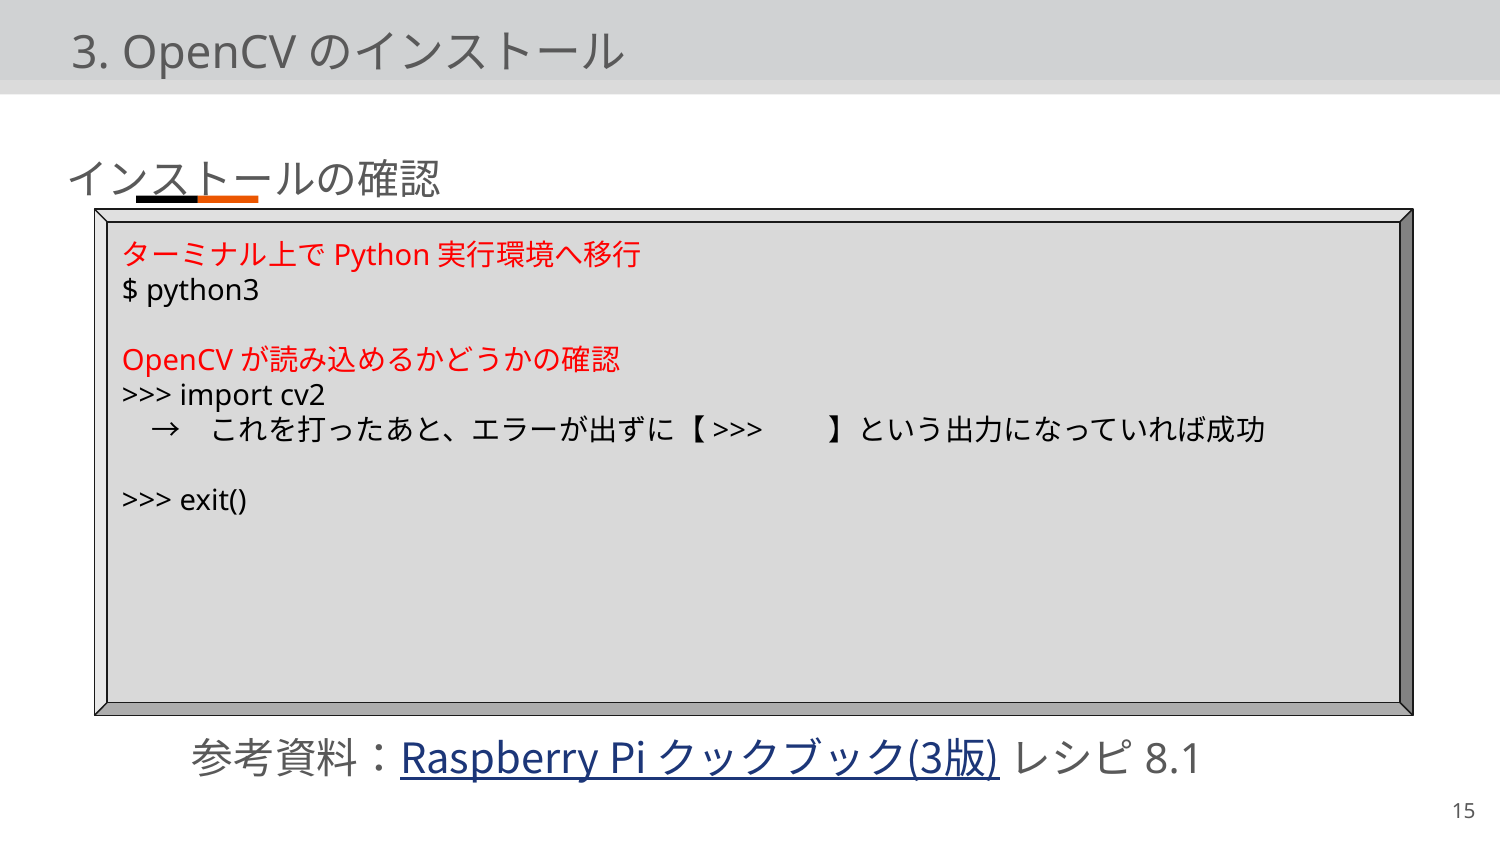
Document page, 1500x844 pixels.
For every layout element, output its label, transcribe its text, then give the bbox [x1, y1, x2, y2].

text_box 15 [1400, 779, 1491, 844]
text_box 3. OpenCVのインストール [0, 0, 1500, 95]
text_box ターミナル上でPython実行環境へ移行 $ python3 OpenCVが読み込めるかどうかの確認 >>> import cv2 → これを打ったあと、エラーが出ずに【>>> 】という出力になっていれば成功 >>> exit() [94, 208, 1413, 716]
text_box インストールの確認 参考資料：Raspberry Pi クックブック(3版) レシピ8.1 [51, 129, 1449, 818]
